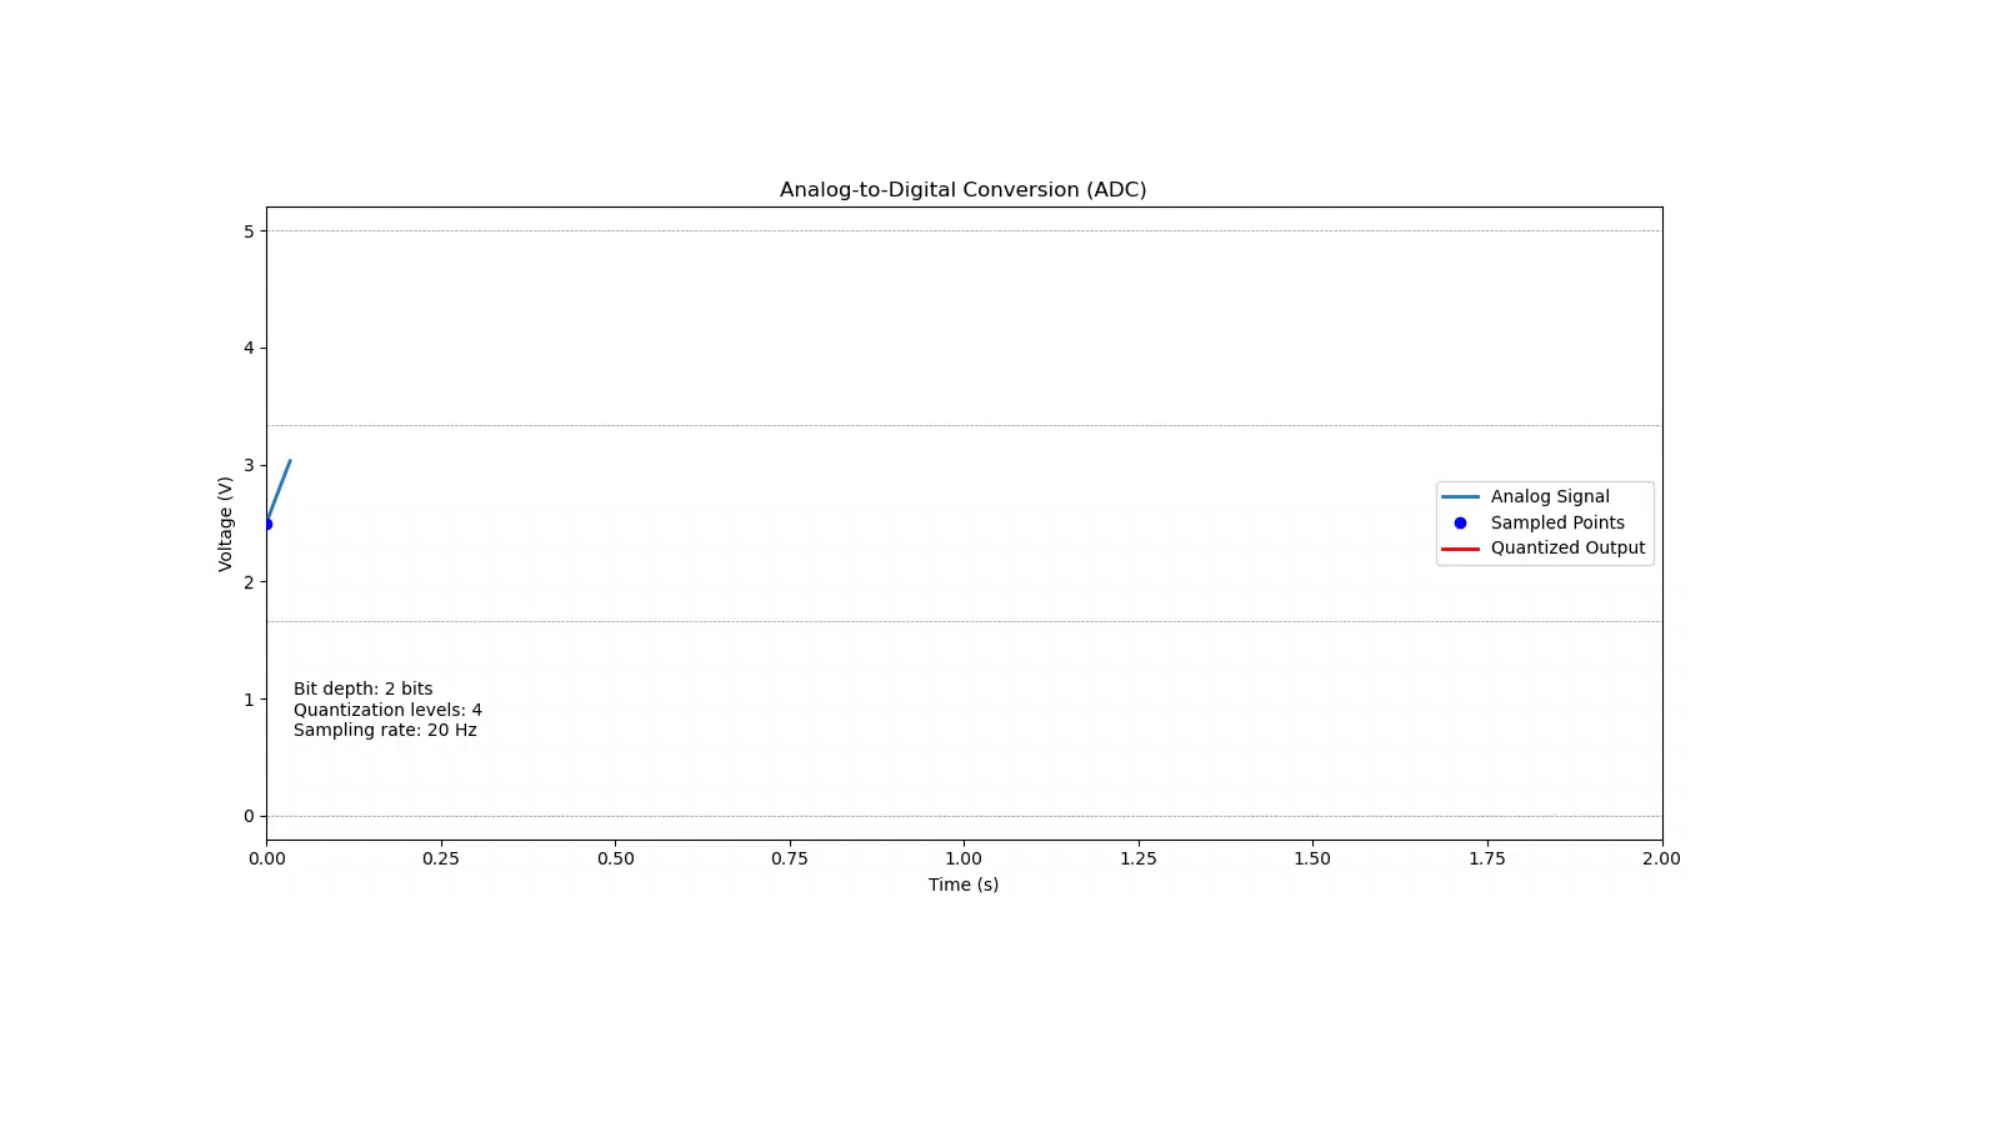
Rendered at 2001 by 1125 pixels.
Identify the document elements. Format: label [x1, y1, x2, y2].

text_box [138, 68, 1928, 1040]
